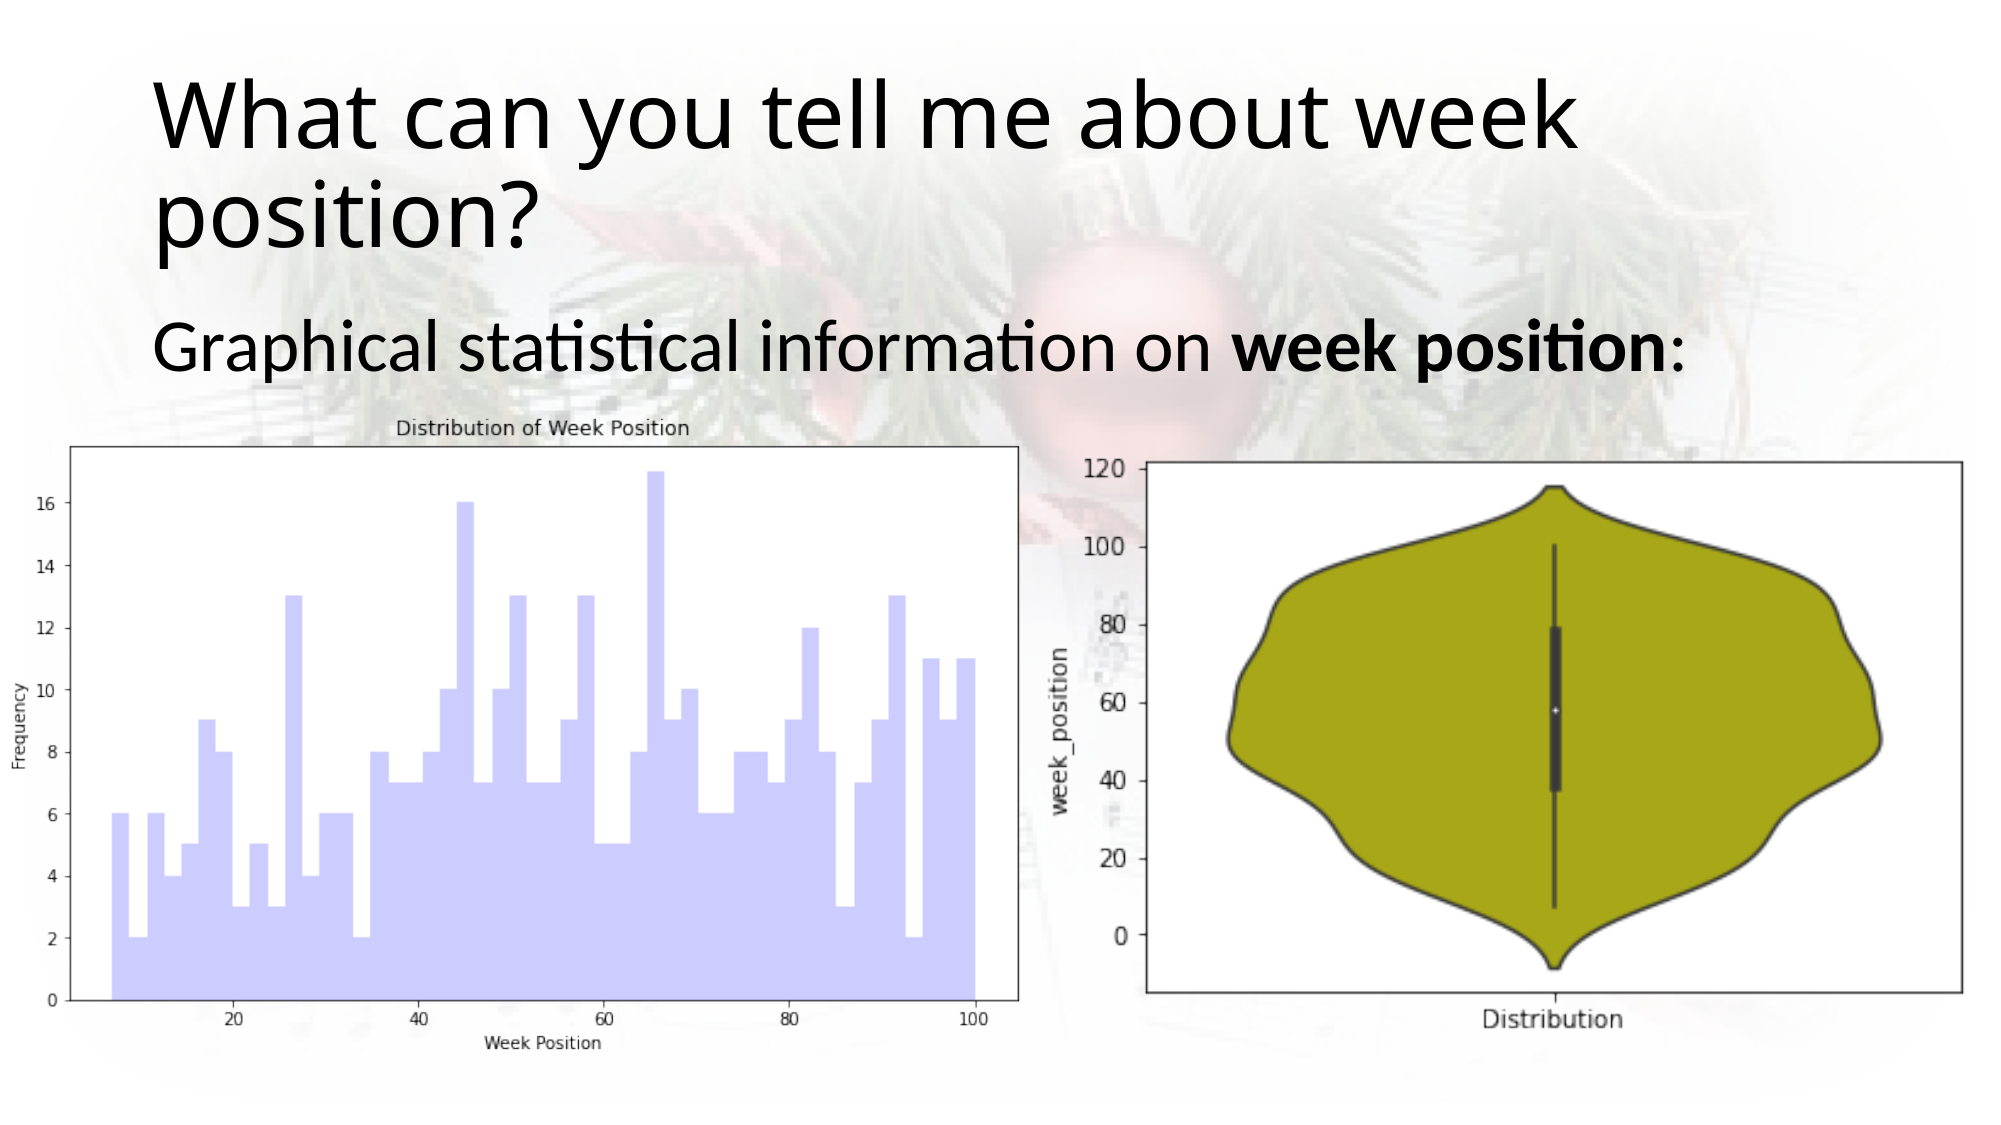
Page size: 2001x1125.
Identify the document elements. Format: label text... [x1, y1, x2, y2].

title What can you tell me about week position? [137, 59, 1863, 278]
list Graphical statistical information on week position: [137, 299, 1863, 442]
picture [0, 407, 1979, 1065]
